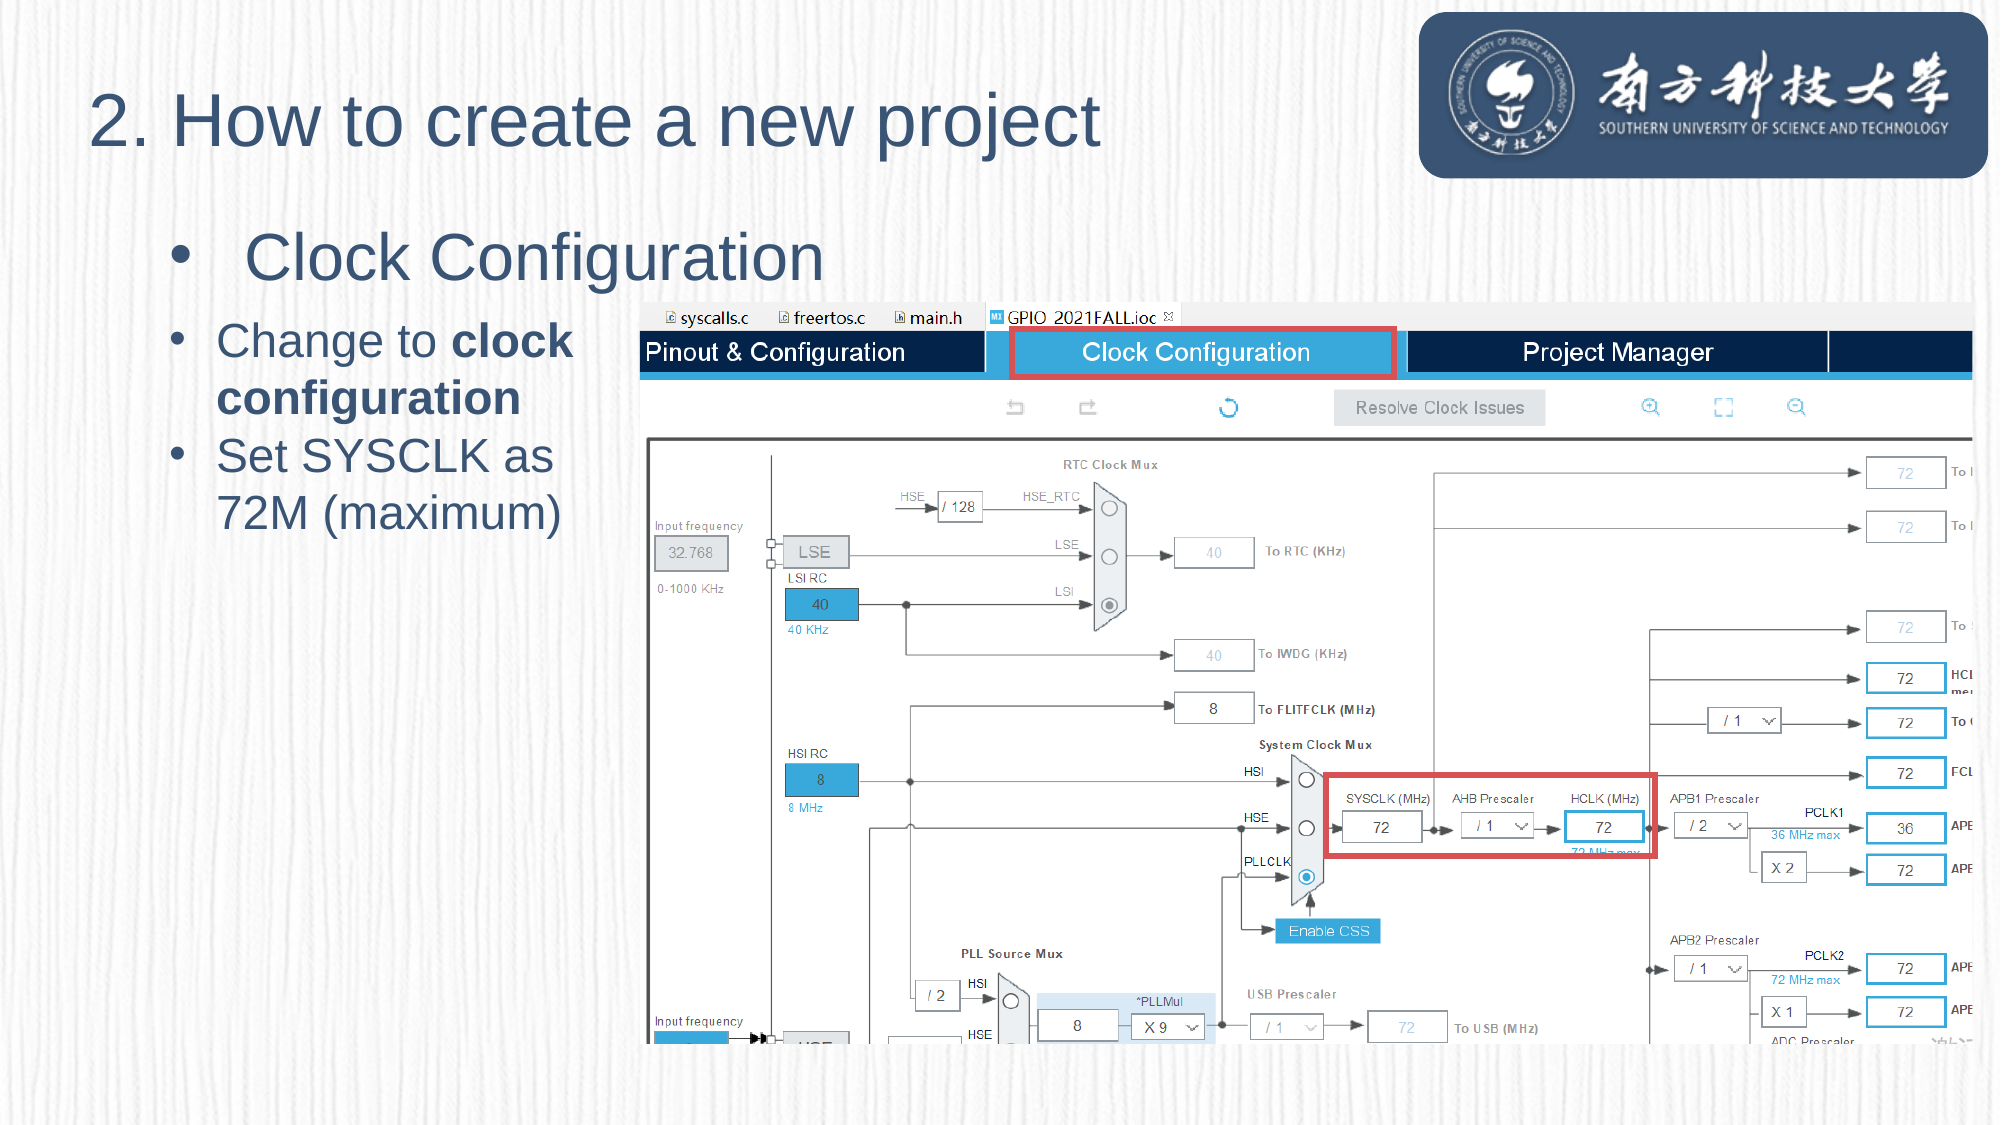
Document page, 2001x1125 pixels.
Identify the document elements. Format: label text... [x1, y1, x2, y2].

text_box Clock Configuration [154, 206, 841, 301]
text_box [639, 302, 1973, 1044]
text_box 2. How to create a new project [73, 64, 1137, 169]
picture [0, 0, 2001, 1125]
text_box Change to clock configuration Set SYSCLK as 72M (maximum) [154, 302, 599, 547]
